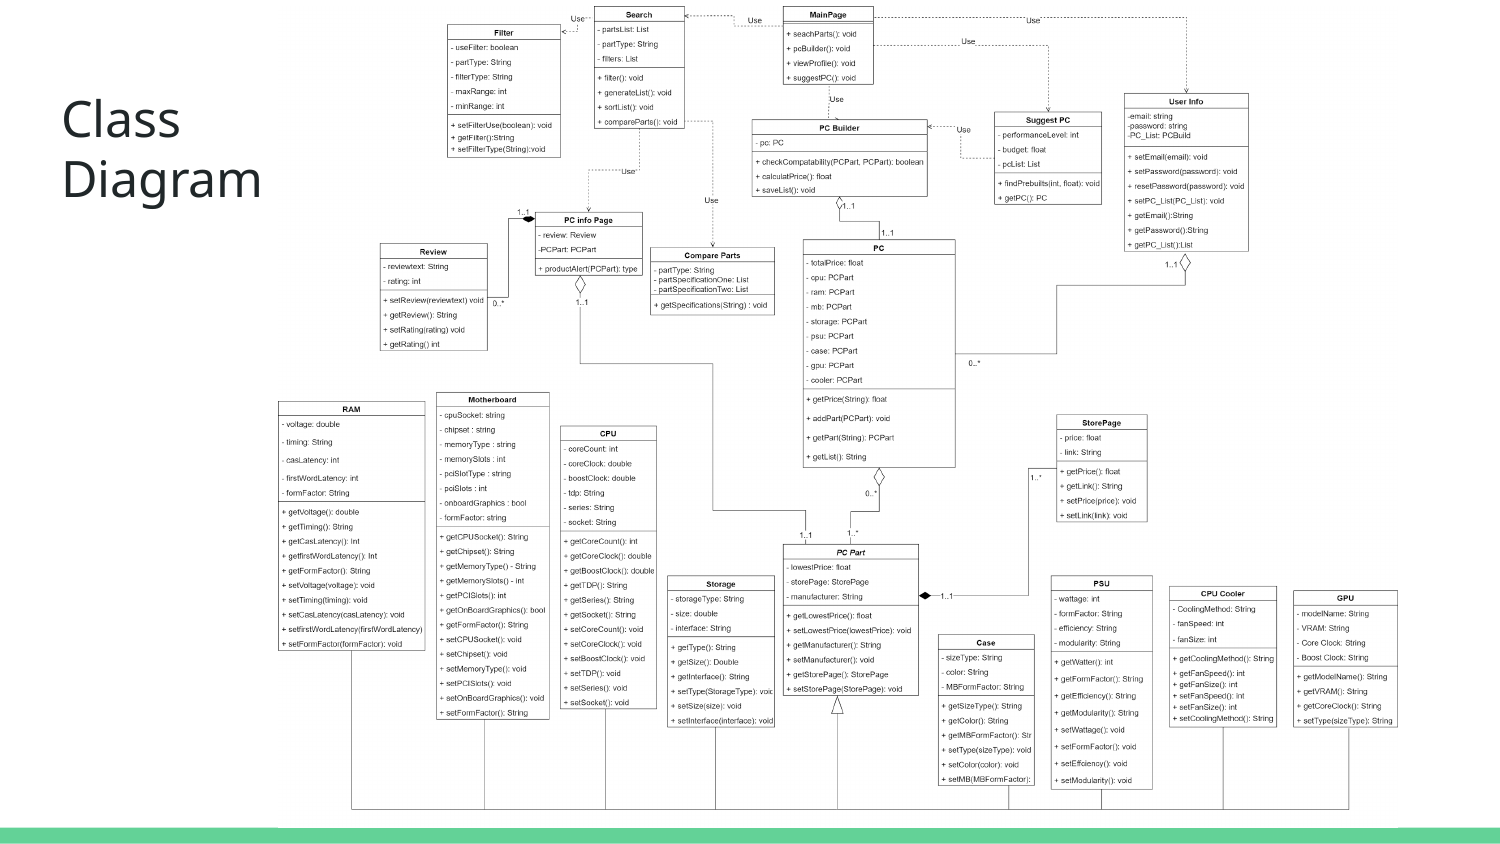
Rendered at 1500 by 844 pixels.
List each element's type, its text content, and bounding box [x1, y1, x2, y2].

picture [278, 6, 1398, 829]
title Class Diagram [46, 72, 273, 241]
